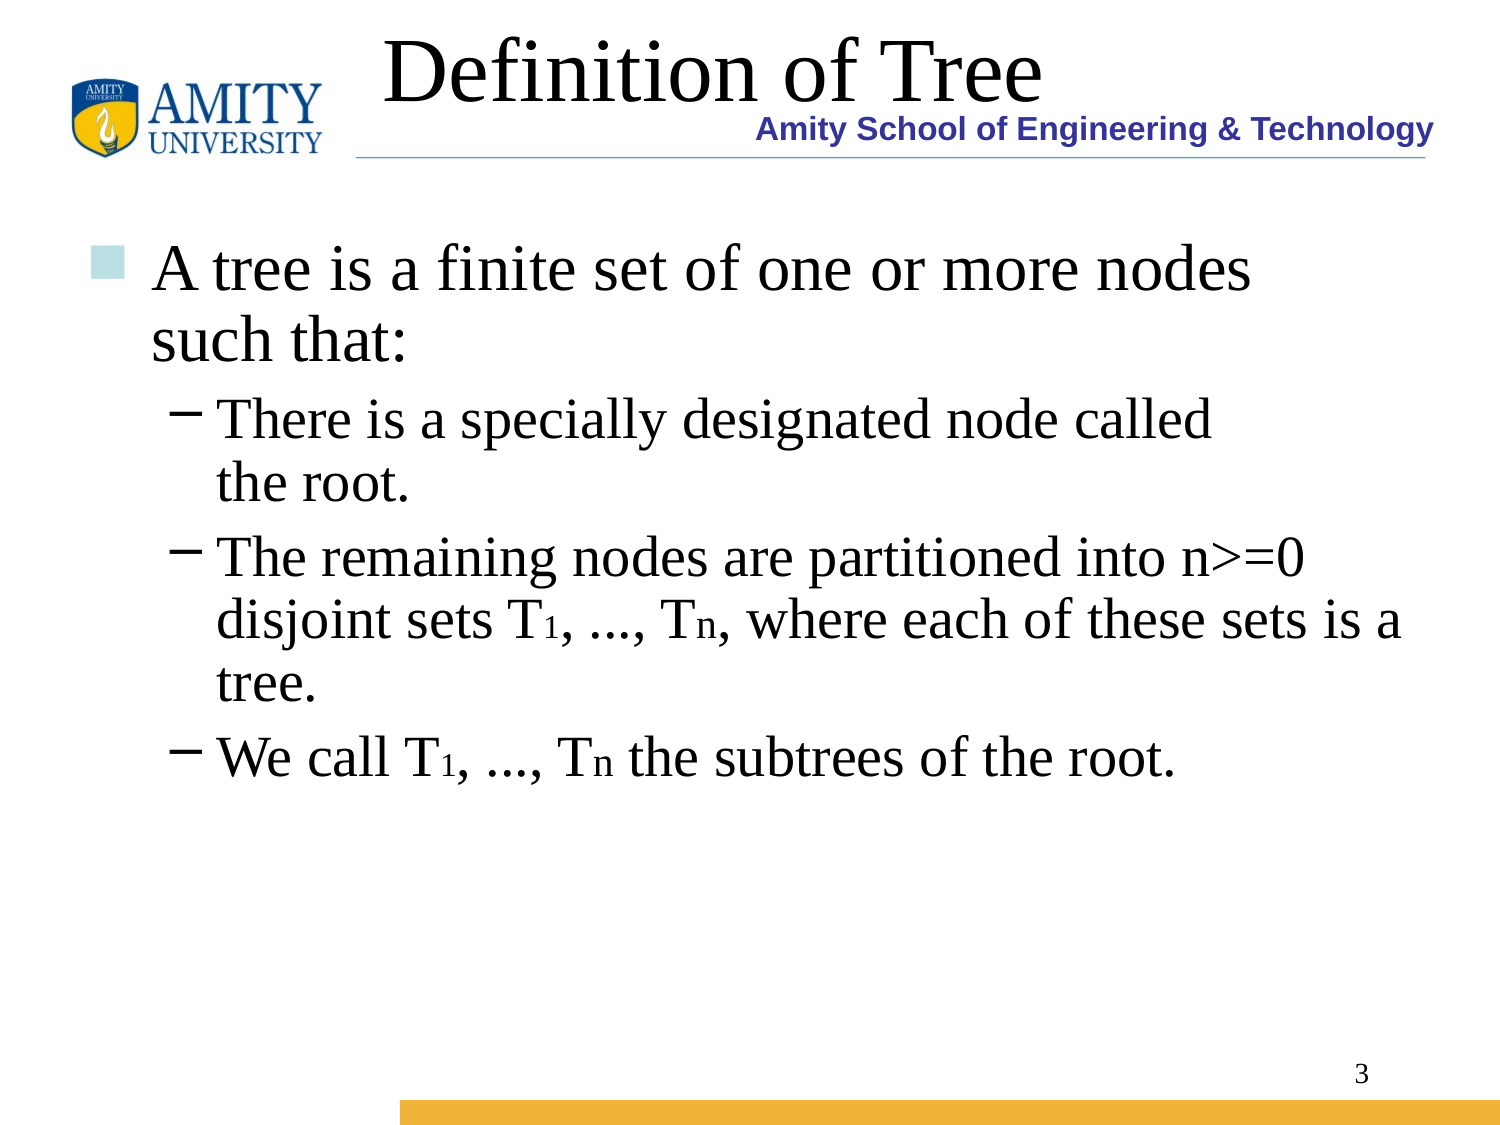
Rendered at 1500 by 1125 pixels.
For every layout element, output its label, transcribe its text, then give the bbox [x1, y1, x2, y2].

text_box Definition of Tree [0, 0, 1466, 158]
text_box A tree is a finite set of one or more nodes such that: There is a specially designated node called the root. The remaining nodes are partitioned into n>=0 disjoint sets T1, ..., Tn, where each of these sets is a tree. We call T1, ..., Tn the subtrees of the root. [79, 224, 1421, 900]
picture [0, 0, 1500, 188]
slide_number 3 [1071, 1047, 1385, 1123]
